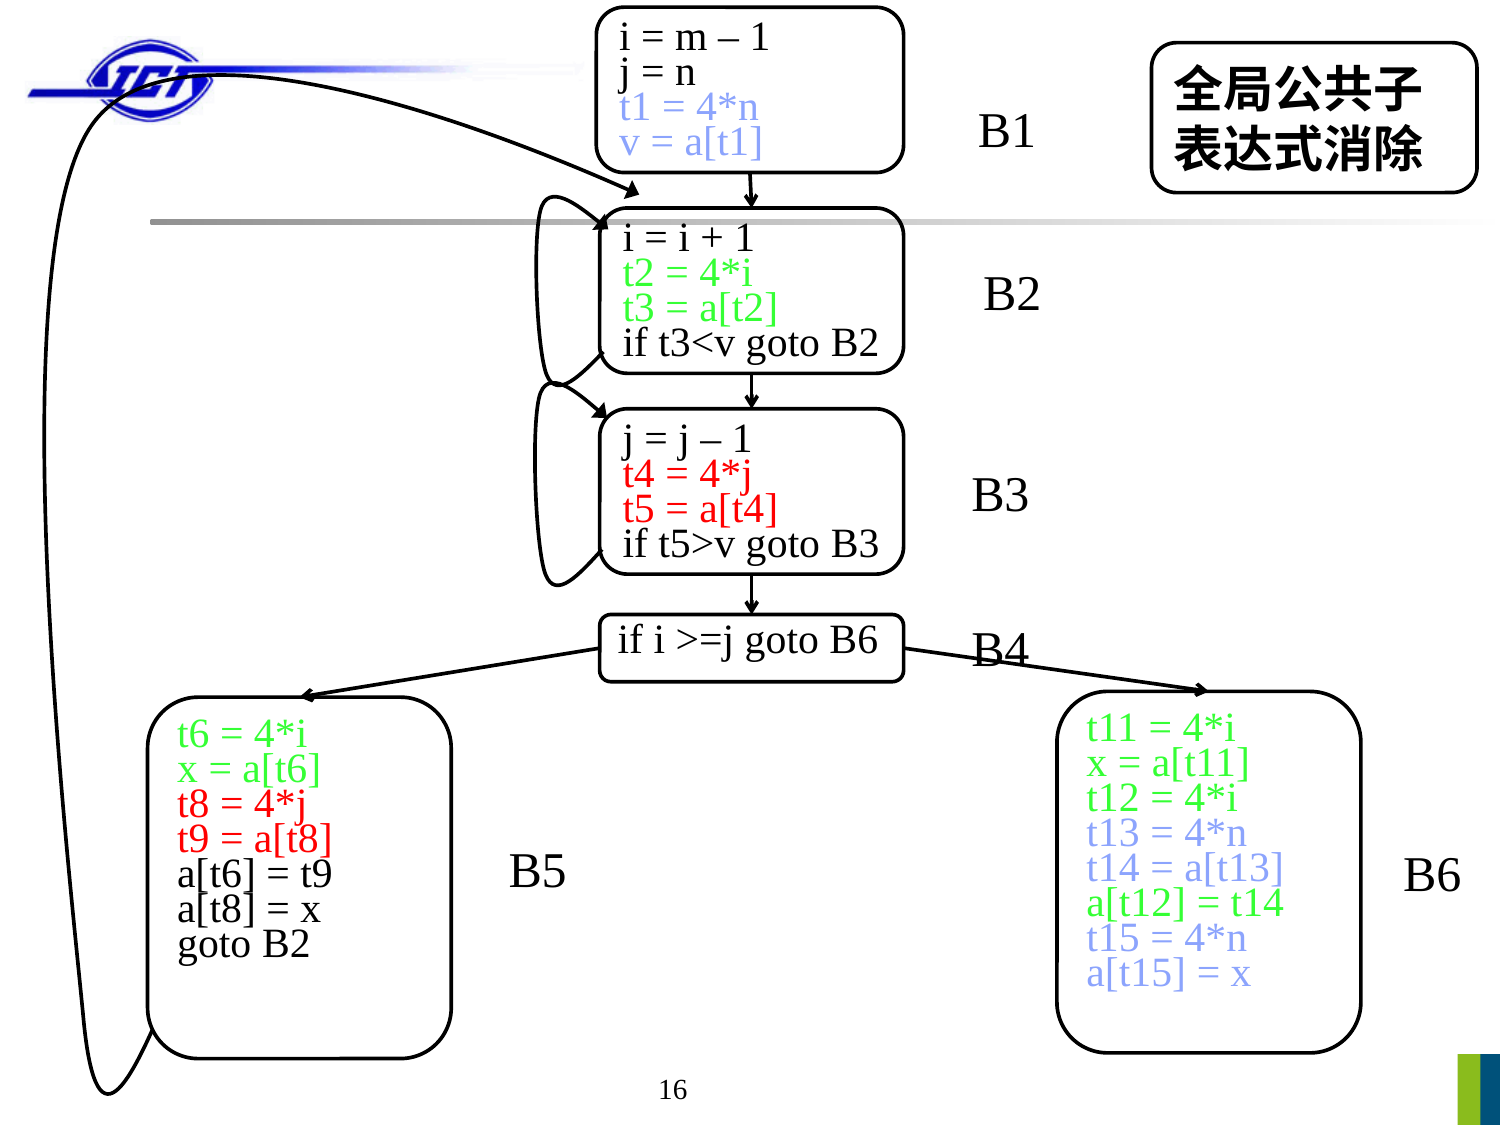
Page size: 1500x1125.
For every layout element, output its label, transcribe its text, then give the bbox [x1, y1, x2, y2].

text_box B2 [968, 252, 1057, 328]
text_box [534, 382, 608, 586]
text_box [903, 647, 1210, 692]
text_box i = m – 1 j = n t1 = 4*n v = a[t1] [596, 7, 904, 173]
text_box [536, 196, 609, 385]
text_box 全局公共子表达式消除 [1151, 42, 1478, 193]
text_box i = i + 1 t2 = 4*i t3 = a[t2] if t3<v goto B2 [601, 207, 904, 374]
text_box B4 [956, 609, 1045, 646]
text_box B5 [493, 829, 582, 905]
text_box t11 = 4*i x = a[t11] t12 = 4*i t13 = 4*n t14 = a[t13] a[t12] = t14 t15 = 4*n a[t15] = x [1056, 691, 1361, 1053]
text_box [44, 74, 640, 1095]
picture [24, 36, 596, 125]
text_box B6 [1388, 834, 1477, 910]
text_box j = j – 1 t4 = 4*j t5 = a[t4] if t5>v goto B3 [600, 408, 904, 575]
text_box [749, 172, 753, 209]
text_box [299, 647, 600, 698]
picture [144, 76, 460, 125]
text_box if i >=j goto B6 [599, 614, 904, 682]
text_box B1 [963, 90, 1052, 165]
text_box t6 = 4*i x = a[t6] t8 = 4*j t9 = a[t8] a[t6] = t9 a[t8] = x goto B2 [147, 697, 452, 1059]
text_box B3 [956, 453, 1045, 529]
